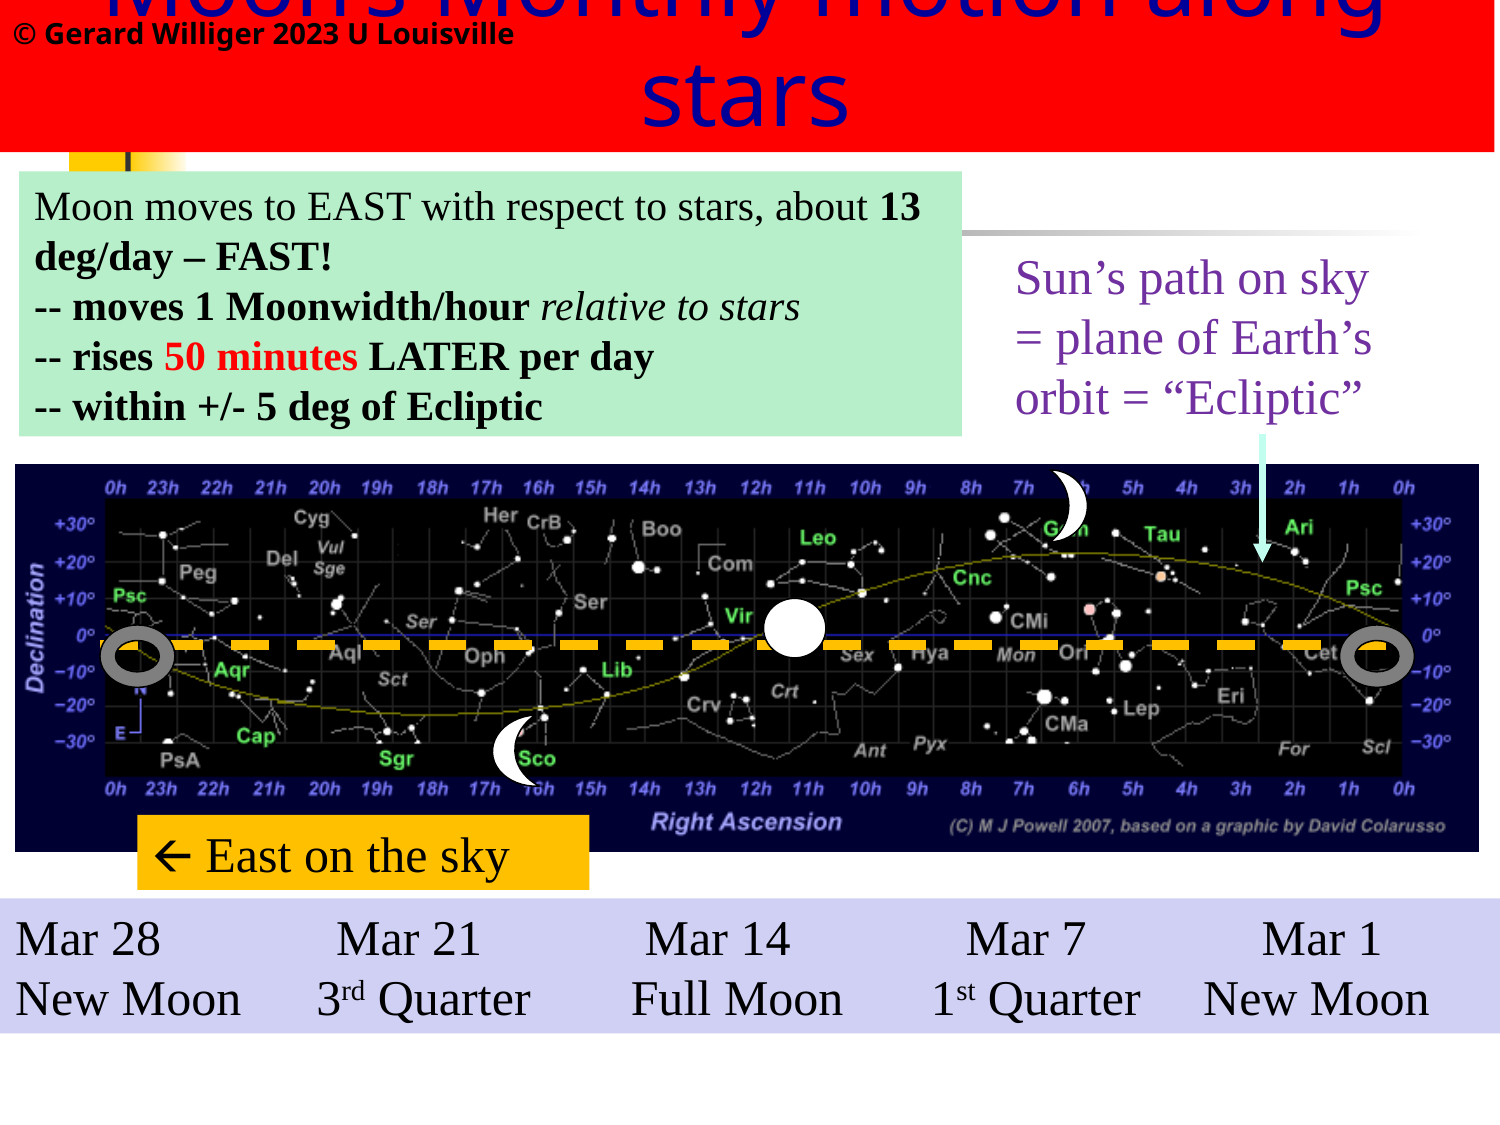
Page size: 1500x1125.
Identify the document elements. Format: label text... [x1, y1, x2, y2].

text_box Sun’s path on sky = plane of Earth’s orbit = “Ecliptic” [999, 237, 1413, 433]
text_box © Gerard Williger 2023 U Louisville [0, 0, 552, 66]
title Moon’s Monthly motion along stars [0, 0, 1495, 153]
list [15, 463, 1479, 852]
text_box Mar 28 Mar 21 Mar 14 Mar 7 Mar 1 New Moon 3rd Quarter Full Moon 1st Quarter New Moon [0, 898, 1500, 1034]
text_box Moon moves to EAST with respect to stars, about 13 deg/day – FAST! -- moves 1 Moonwidth/hour relative to stars -- rises 50 minutes LATER per day -- within +/- 5 deg of Ecliptic [19, 171, 962, 437]
text_box 🡨 East on the sky [137, 860, 590, 890]
